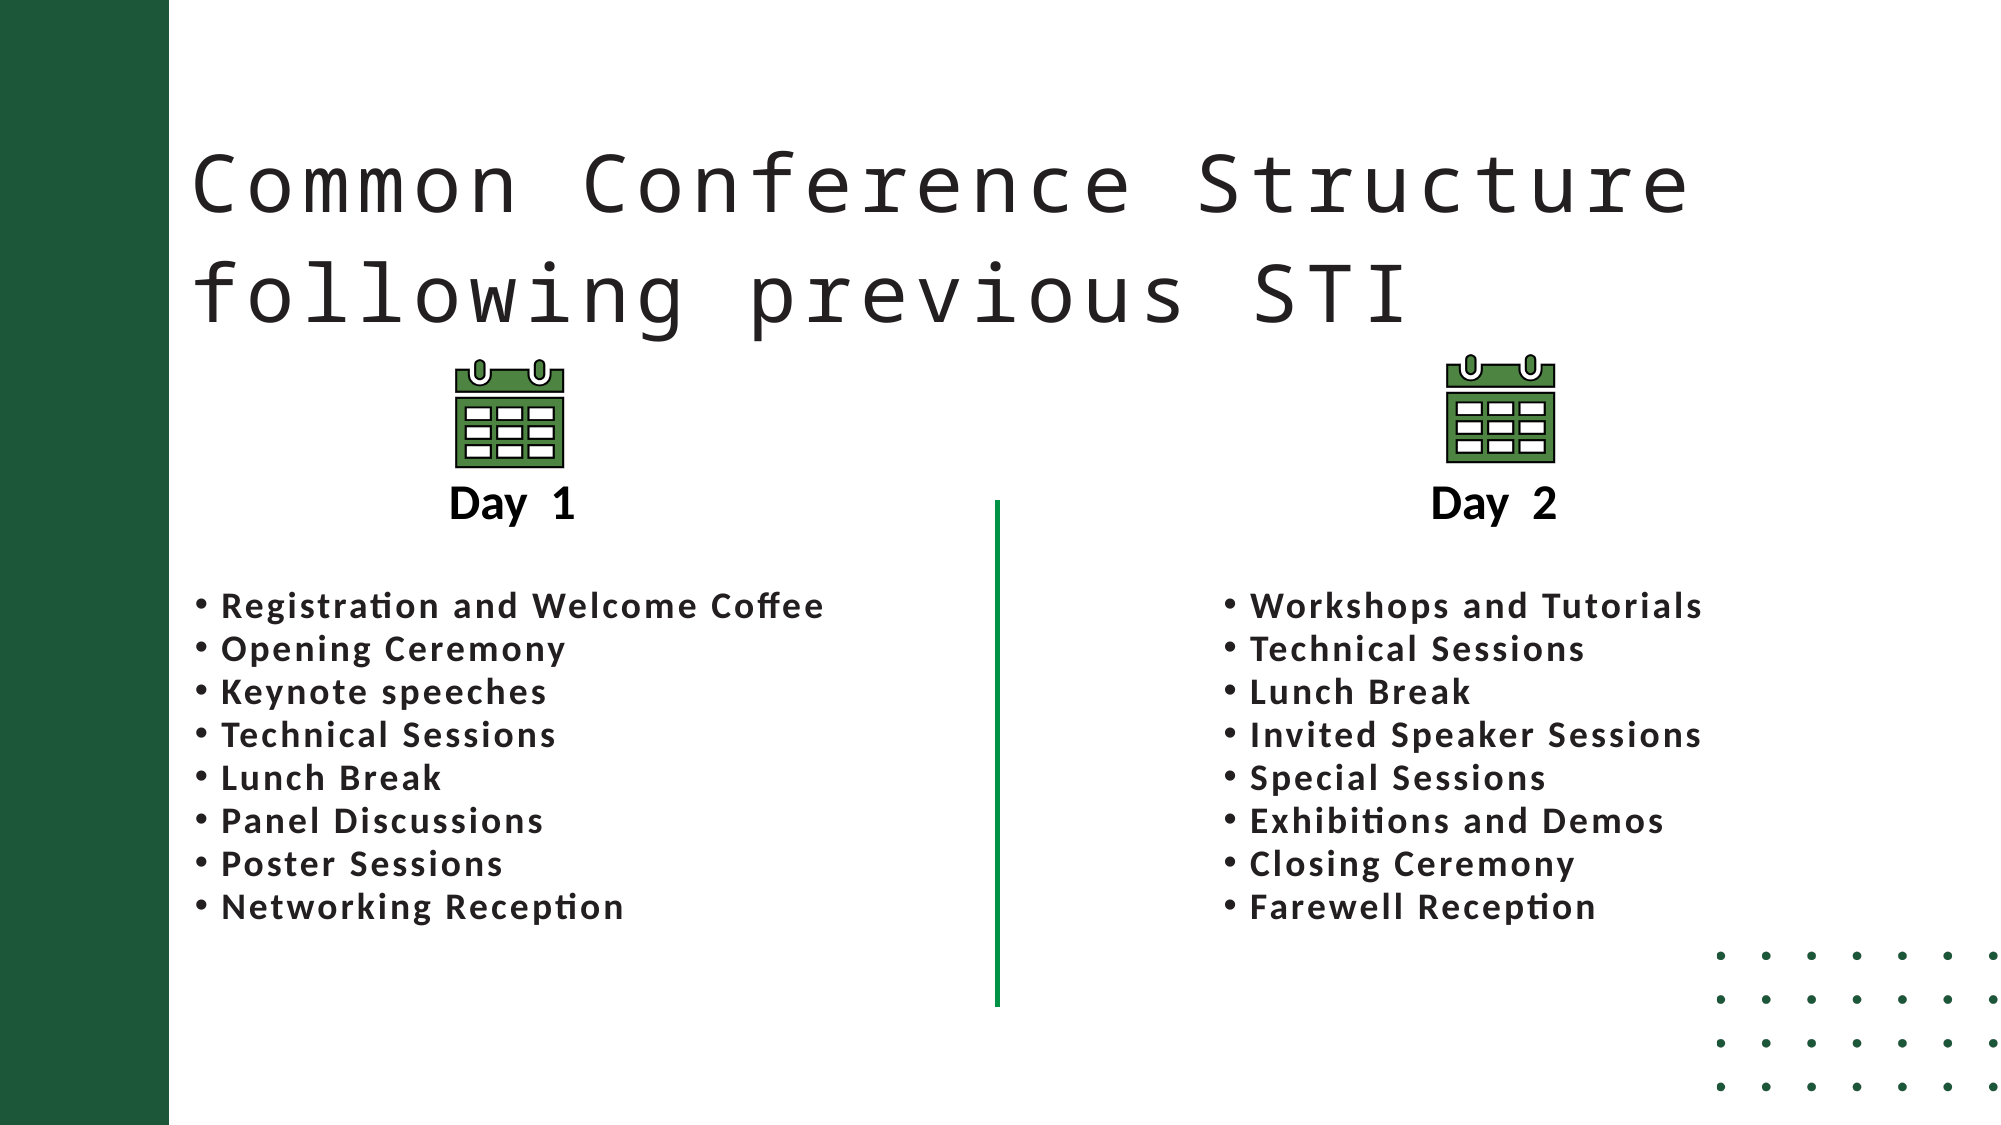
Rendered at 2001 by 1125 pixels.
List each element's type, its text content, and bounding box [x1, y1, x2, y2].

text_box Common Conference Structure following previous STI [190, 117, 1829, 339]
picture [1425, 333, 1576, 484]
text_box [1716, 951, 2000, 1125]
picture [434, 338, 585, 489]
text_box Registration and Welcome Coffee Opening Ceremony Keynote speeches Technical Sessions Lunch Break Panel Discussions Poster Sessions Networking Reception [169, 583, 943, 928]
text_box Workshops and Tutorials Technical Sessions Lunch Break Invited Speaker Sessions Special Sessions Exhibitions and Demos Closing Ceremony Farewell Reception [1197, 583, 1796, 928]
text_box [994, 499, 1000, 1007]
text_box Day 2 [1415, 461, 1595, 537]
text_box Day 1 [434, 461, 614, 537]
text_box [0, 0, 169, 1125]
